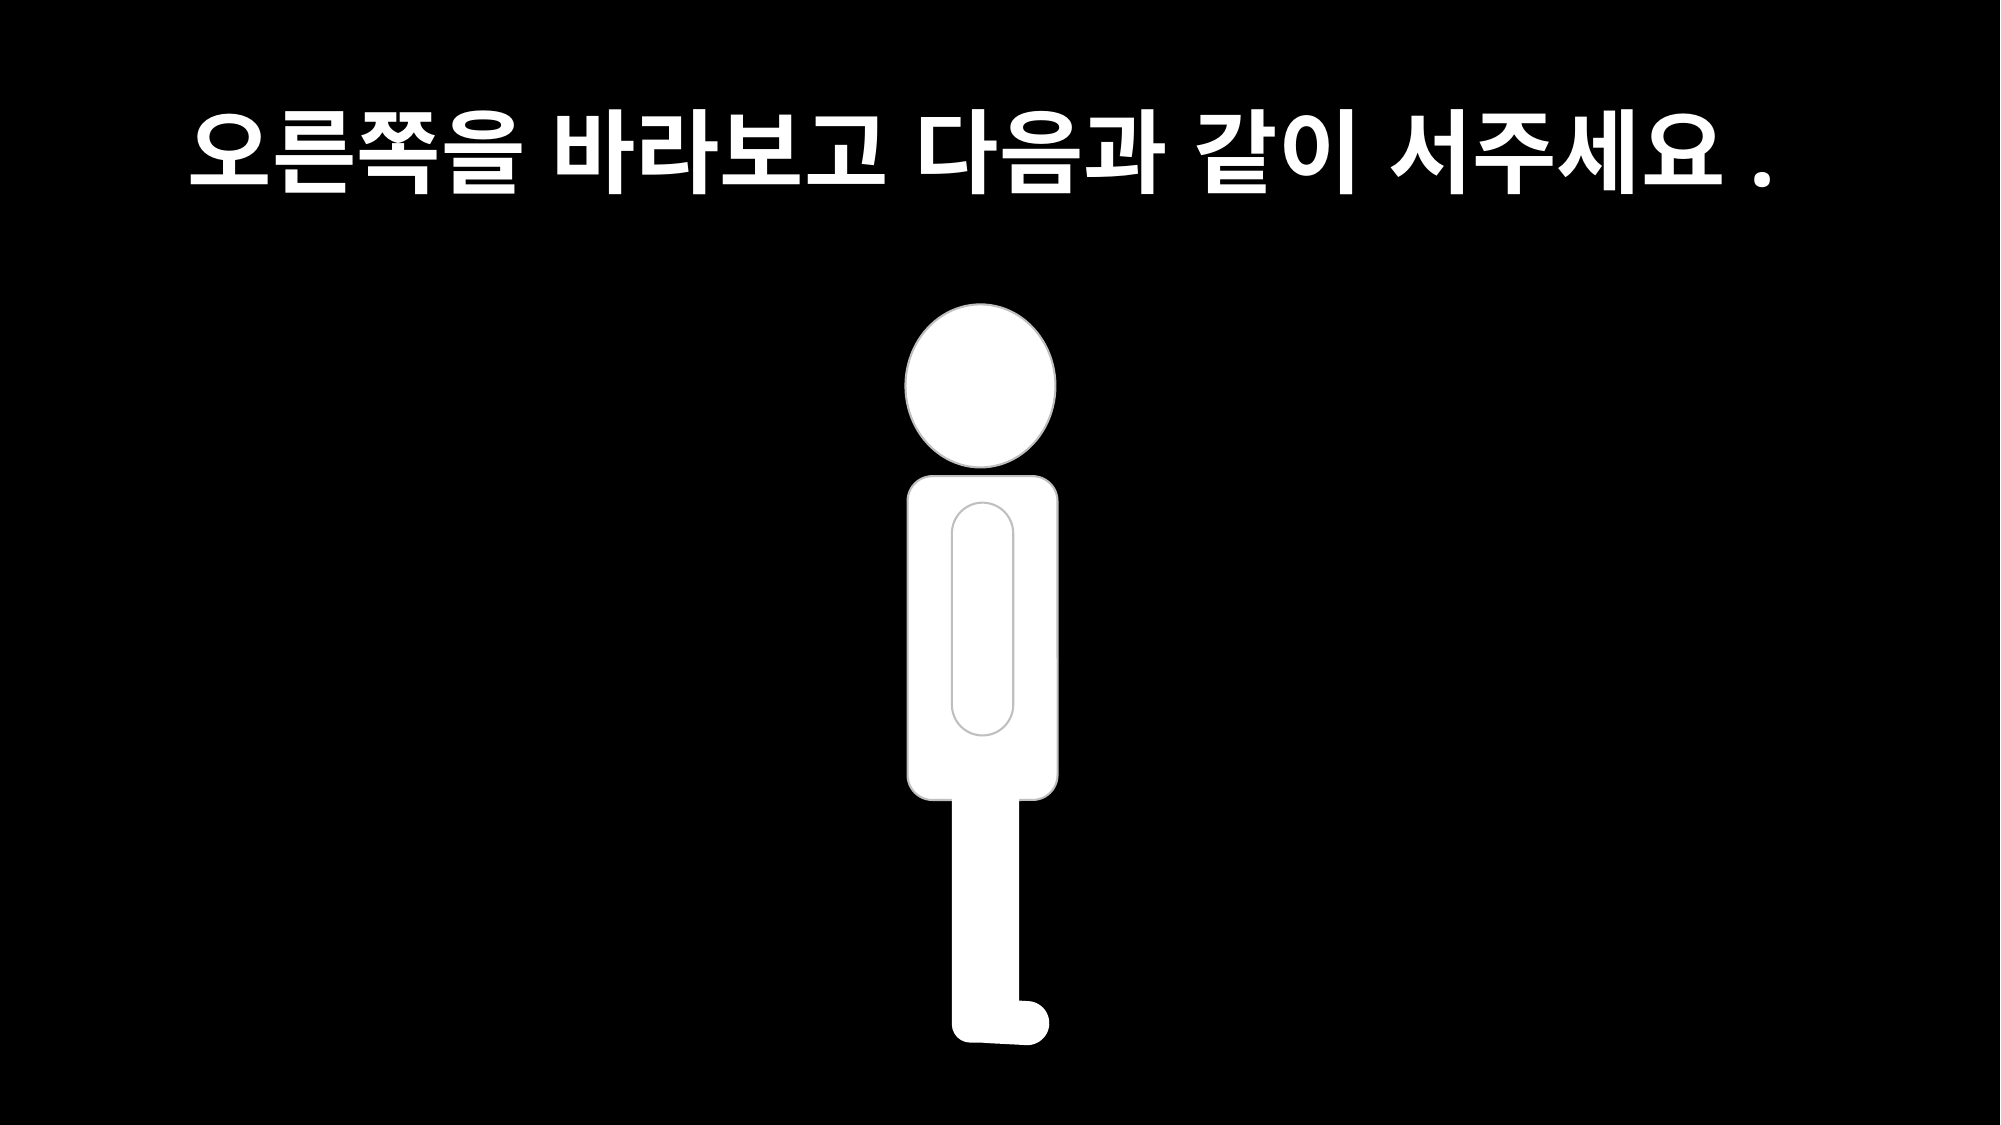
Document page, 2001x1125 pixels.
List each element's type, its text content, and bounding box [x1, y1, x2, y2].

text_box 오른쪽을 바라보고 다음과 같이 서주세요. [172, 87, 1791, 212]
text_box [905, 304, 1058, 1045]
